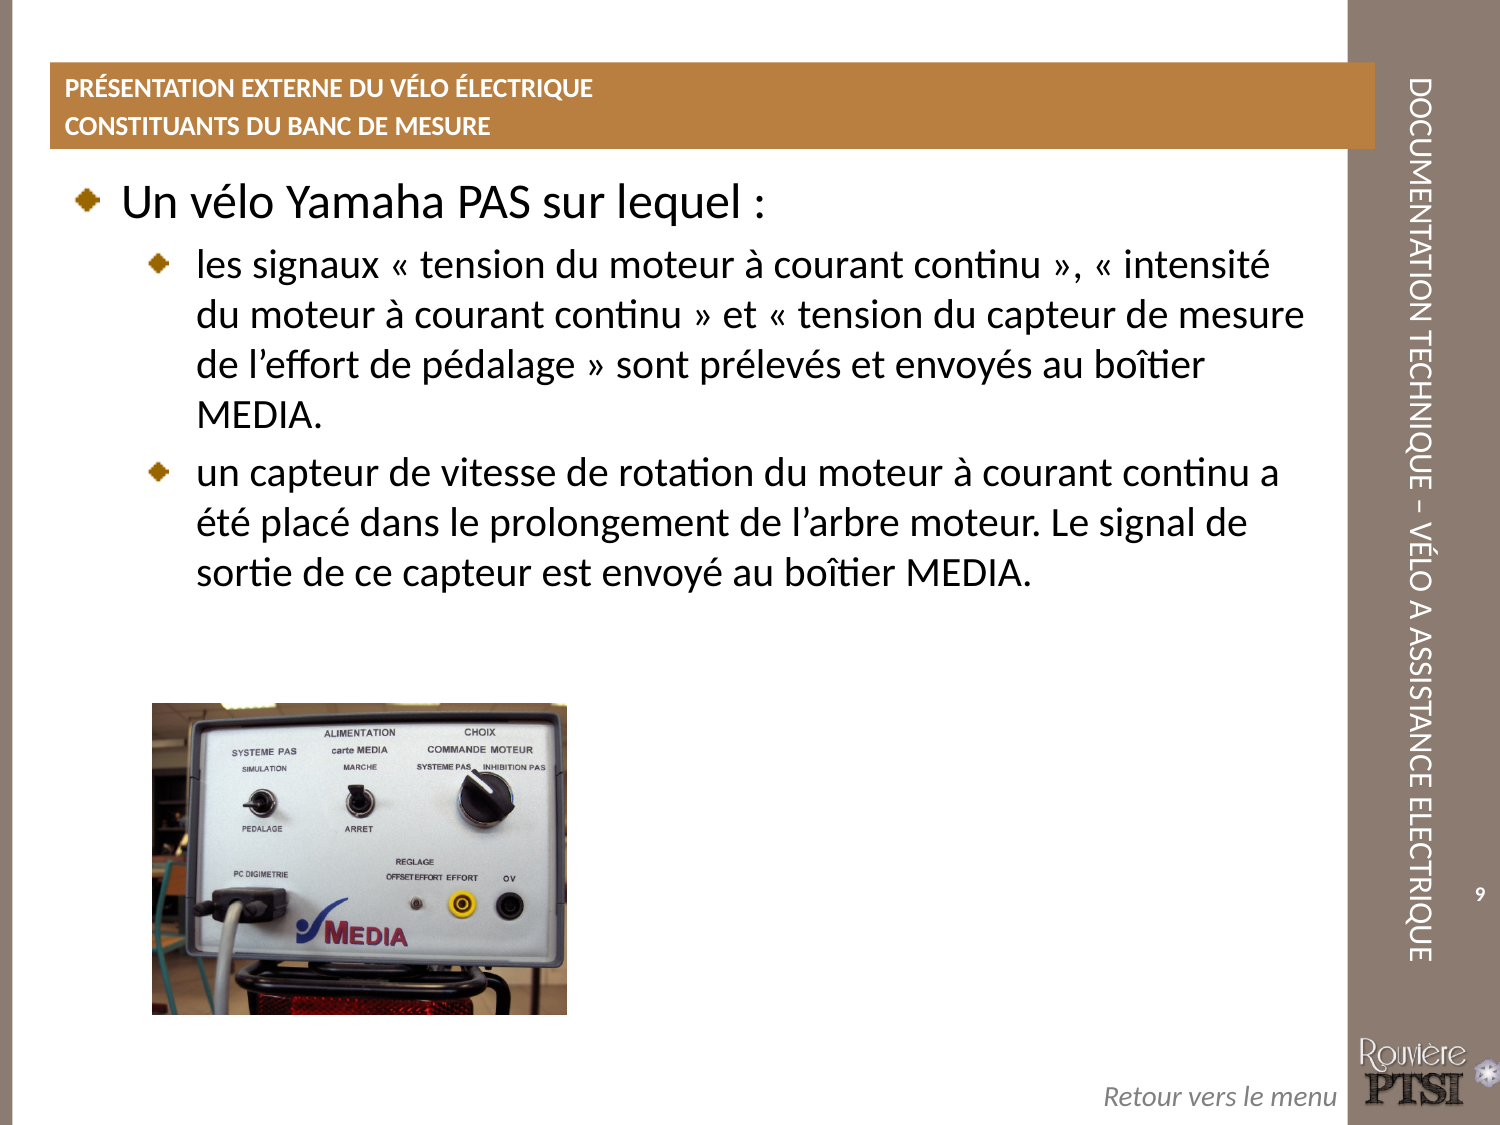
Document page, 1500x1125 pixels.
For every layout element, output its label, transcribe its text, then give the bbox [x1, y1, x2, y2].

picture [1359, 1037, 1500, 1109]
list Un vélo Yamaha PAS sur lequel : les signaux « tension du moteur à courant continu », « intensité du moteur à courant continu » et « tension du capteur de mesure de l’effort de pédalage » sont prélevés et envoyés au boîtier MEDIA. un capteur de vitesse de rotation du moteur à courant continu a été placé dans le prolongement de l’arbre moteur. Le signal de sortie de ce capteur est envoyé au boîtier MEDIA. [50, 160, 1336, 1025]
picture [152, 702, 568, 1015]
text_box Retour vers le menu [17, 1070, 1353, 1121]
picture [139, 246, 169, 277]
picture [139, 455, 169, 485]
list Présentation externe du vélo électrique Constituants du banc de mesure [50, 62, 1375, 149]
slide_number 9 [1340, 869, 1500, 917]
picture [64, 180, 100, 216]
